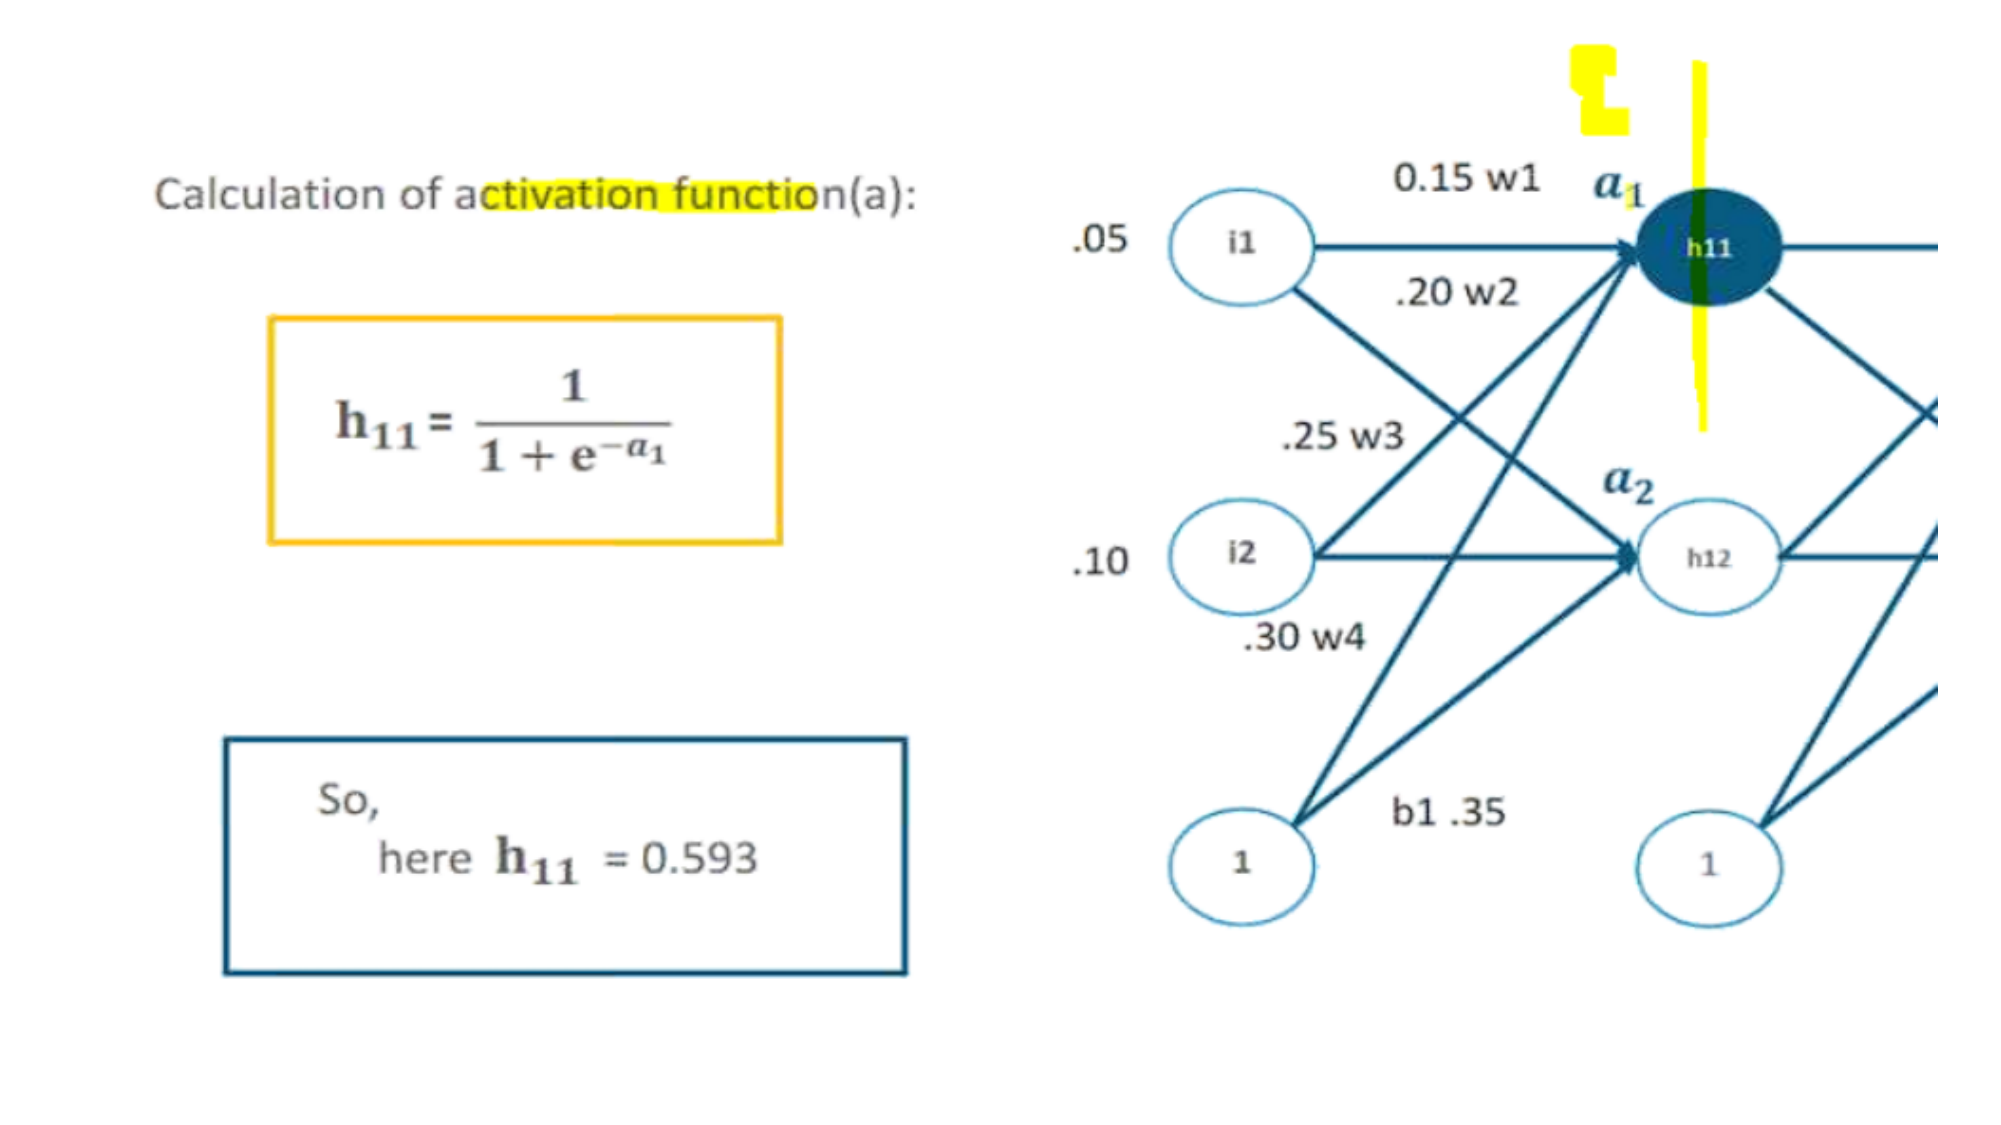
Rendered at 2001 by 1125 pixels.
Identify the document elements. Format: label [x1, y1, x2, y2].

picture [114, 39, 1938, 1041]
